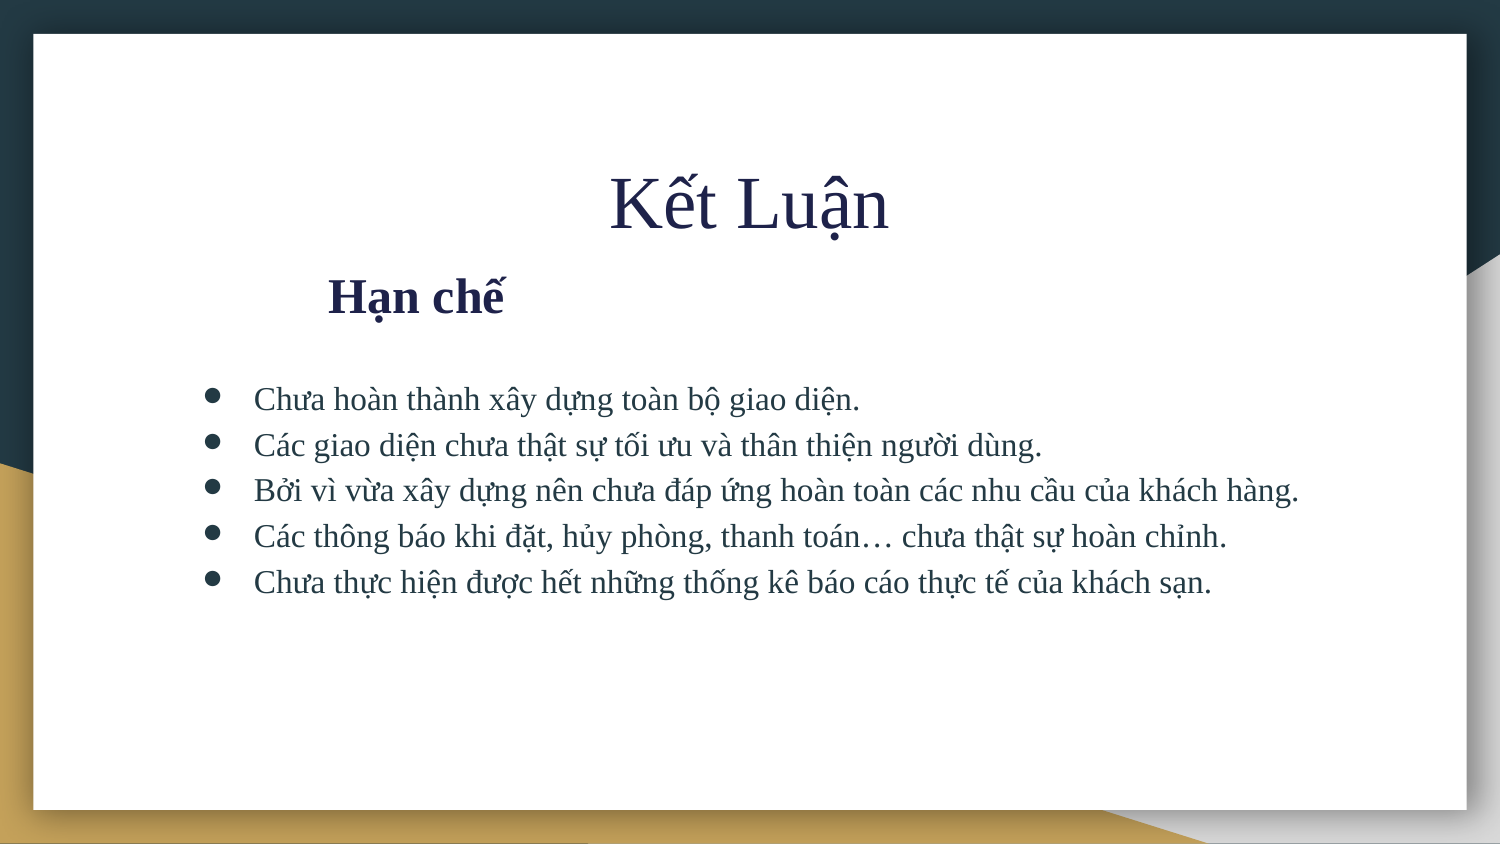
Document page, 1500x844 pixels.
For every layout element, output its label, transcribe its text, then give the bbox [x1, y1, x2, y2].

title Kết Luận [134, 138, 1366, 296]
list Chưa hoàn thành xây dựng toàn bộ giao diện. Các giao diện chưa thật sự tối ưu và thân thiện người dùng. Bởi vì vừa xây dựng nên chưa đáp ứng hoàn toàn các nhu cầu của khách hàng. Các thông báo khi đặt, hủy phòng, thanh toán… chưa thật sự hoàn chỉnh. Chưa thực hiện được hết những thống kê báo cáo thực tế của khách sạn. [163, 356, 1395, 758]
text_box Hạn chế [163, 255, 1195, 331]
